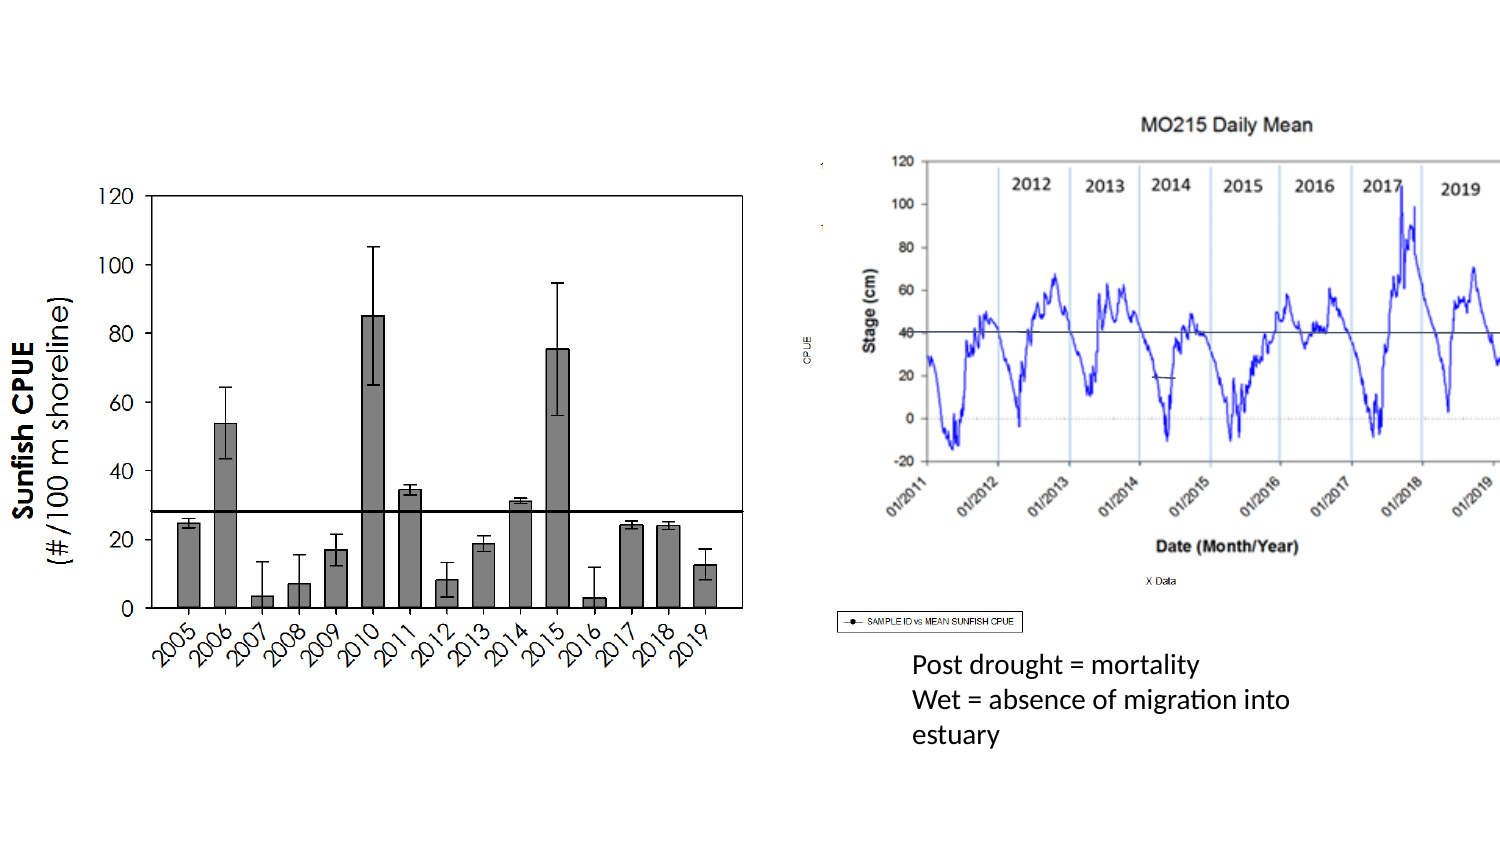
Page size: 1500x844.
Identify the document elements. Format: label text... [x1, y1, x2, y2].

picture [0, 134, 776, 699]
text_box Post drought = mortality Wet = absence of migration into estuary [897, 645, 1347, 844]
picture [798, 110, 1500, 636]
